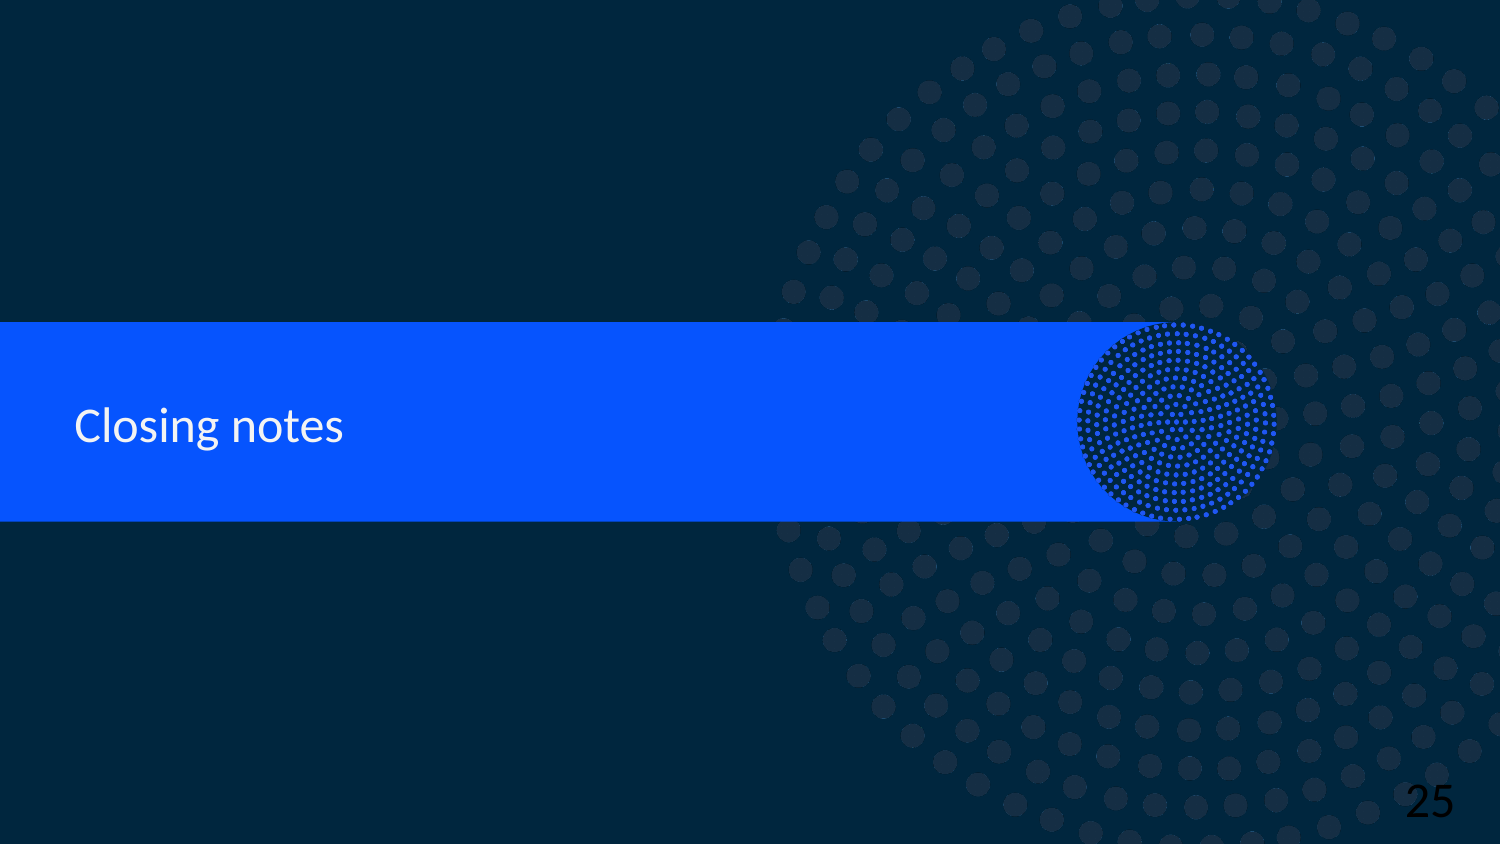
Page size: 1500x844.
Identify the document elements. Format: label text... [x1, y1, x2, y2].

picture [761, 0, 1500, 844]
text_box Closing notes [59, 383, 1010, 468]
